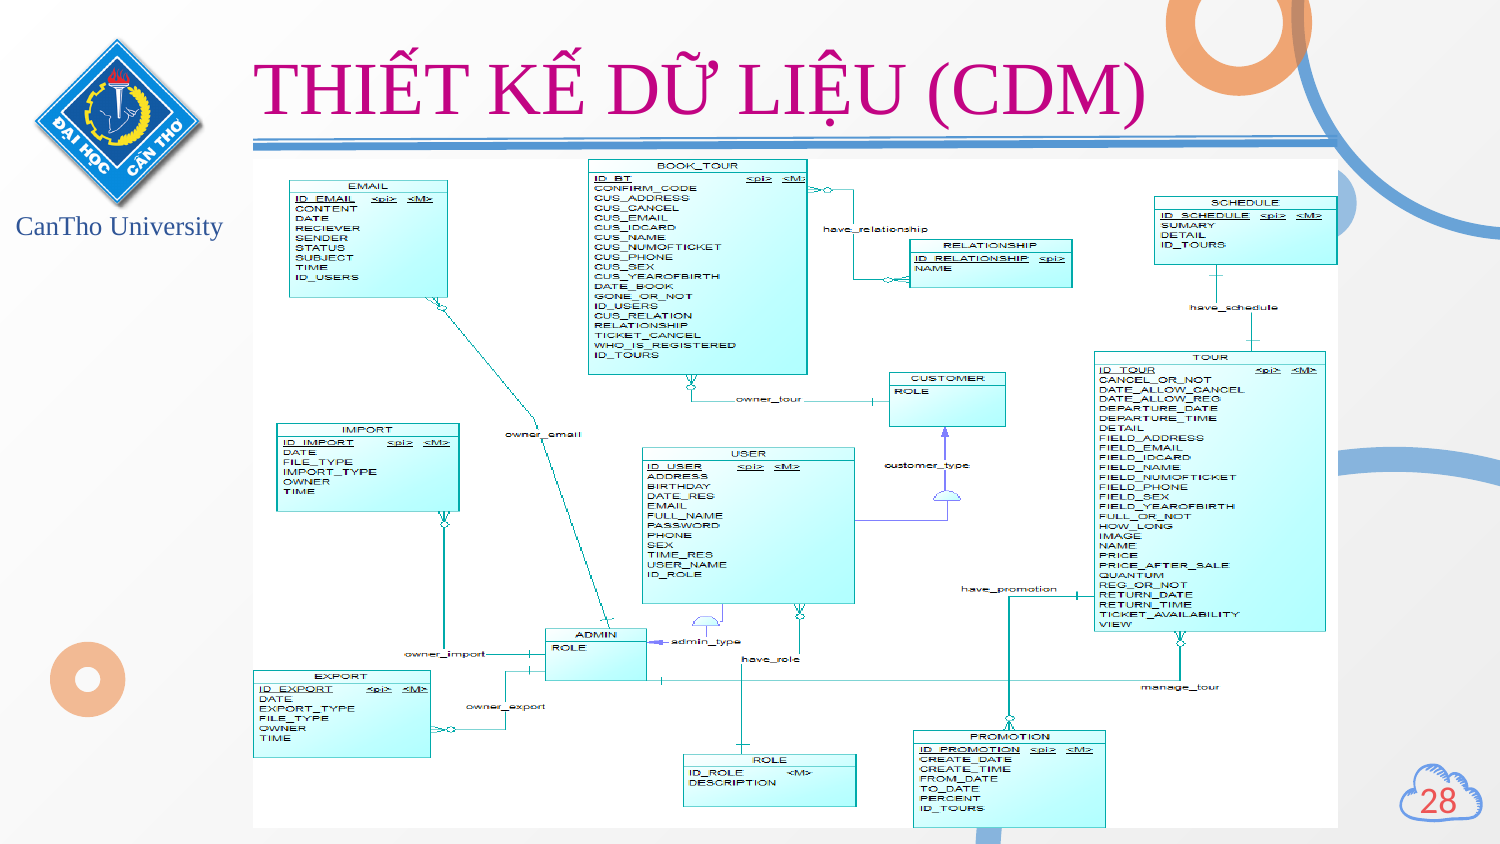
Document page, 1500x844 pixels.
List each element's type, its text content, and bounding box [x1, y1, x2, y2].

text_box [253, 143, 1338, 147]
picture [253, 159, 1338, 828]
picture [32, 36, 203, 207]
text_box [253, 135, 1338, 140]
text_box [1399, 763, 1483, 830]
text_box CanTho University [0, 200, 253, 249]
title THIẾT KẾ DỮ LIỆU (CDM) [238, 31, 1350, 213]
